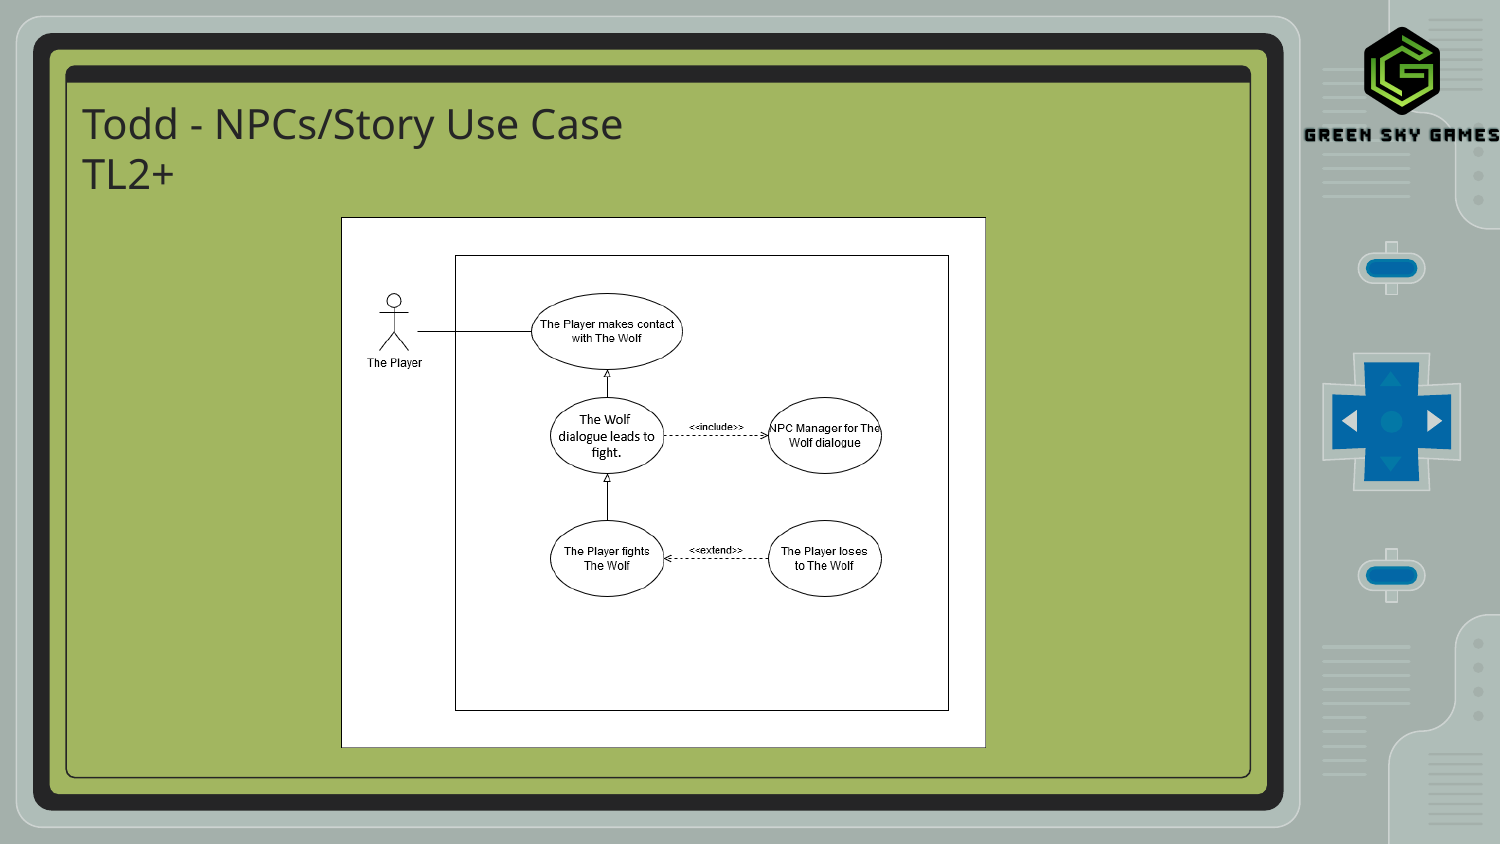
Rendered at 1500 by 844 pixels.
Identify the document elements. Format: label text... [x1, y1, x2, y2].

title Todd - NPCs/Story Use Case TL2+ [67, 82, 1239, 218]
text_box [1358, 548, 1426, 603]
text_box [1322, 353, 1461, 491]
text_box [1358, 241, 1426, 295]
picture [340, 216, 986, 749]
picture [1285, 0, 1500, 184]
